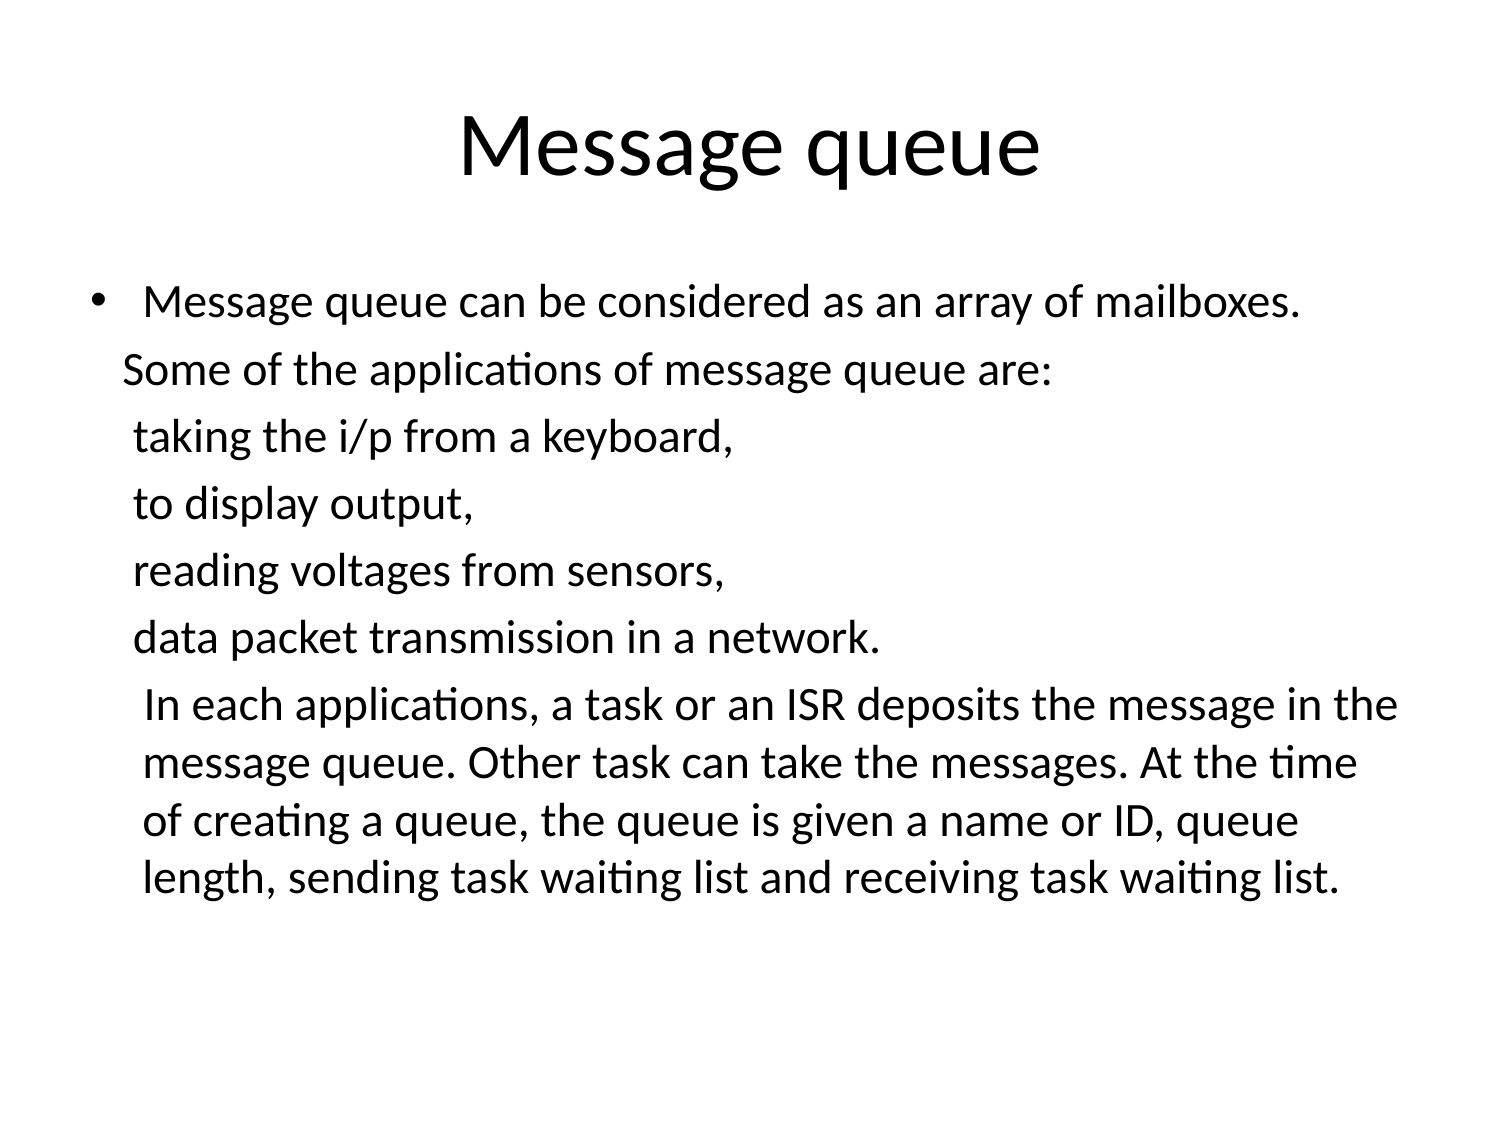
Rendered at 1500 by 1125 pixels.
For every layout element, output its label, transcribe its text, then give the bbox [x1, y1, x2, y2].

list Message queue can be considered as an array of mailboxes. Some of the applications of message queue are: taking the i/p from a keyboard, to display output, reading voltages from sensors, data packet transmission in a network. In each applications, a task or an ISR deposits the message in the message queue. Other task can take the messages. At the time of creating a queue, the queue is given a name or ID, queue length, sending task waiting list and receiving task waiting list. [75, 262, 1425, 1005]
title Message queue [75, 45, 1425, 233]
